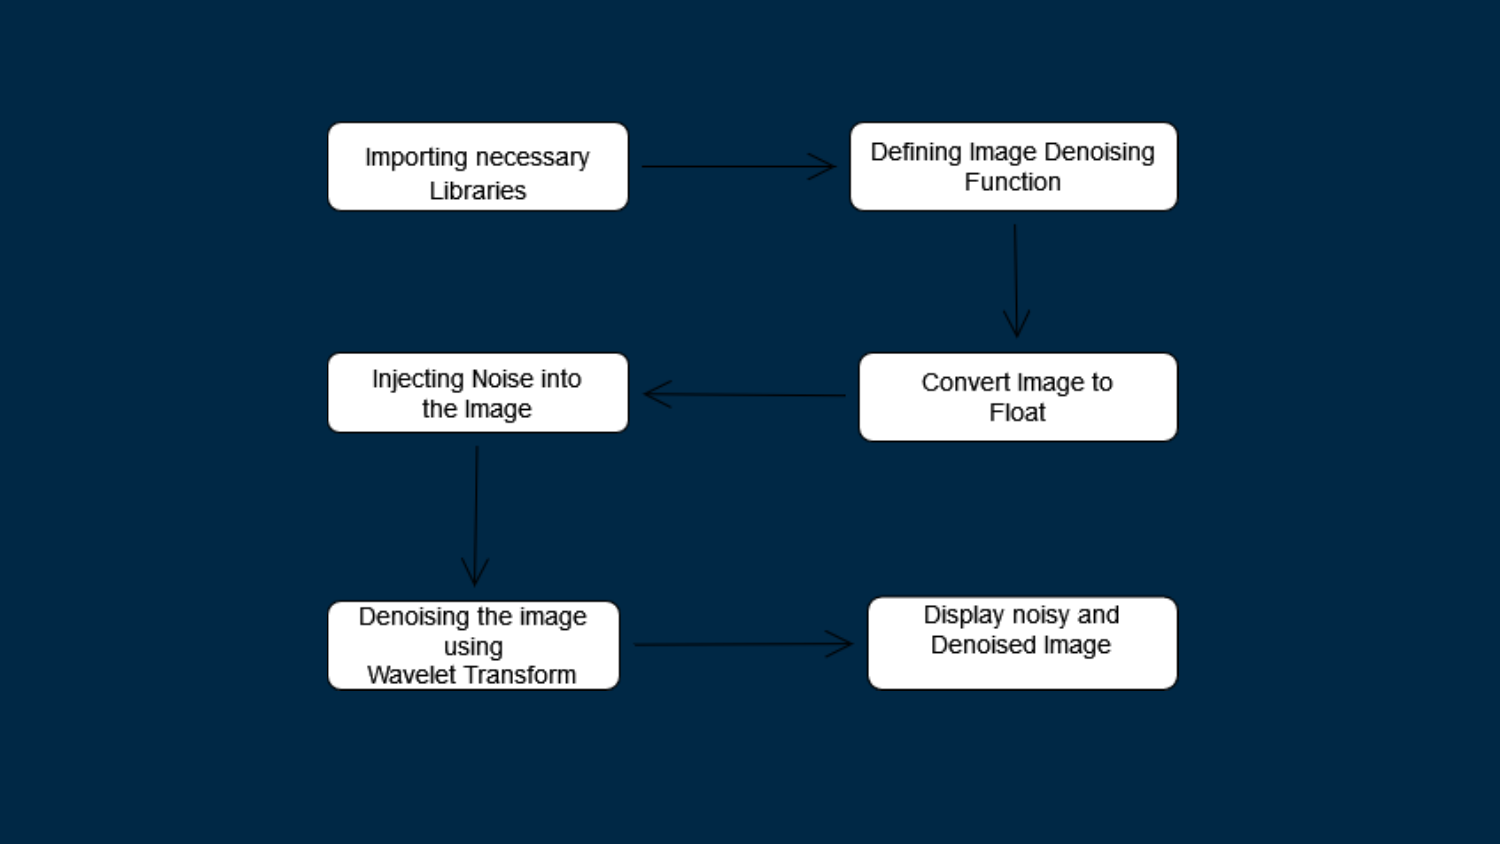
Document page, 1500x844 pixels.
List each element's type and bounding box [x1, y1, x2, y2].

picture [307, 120, 1185, 723]
